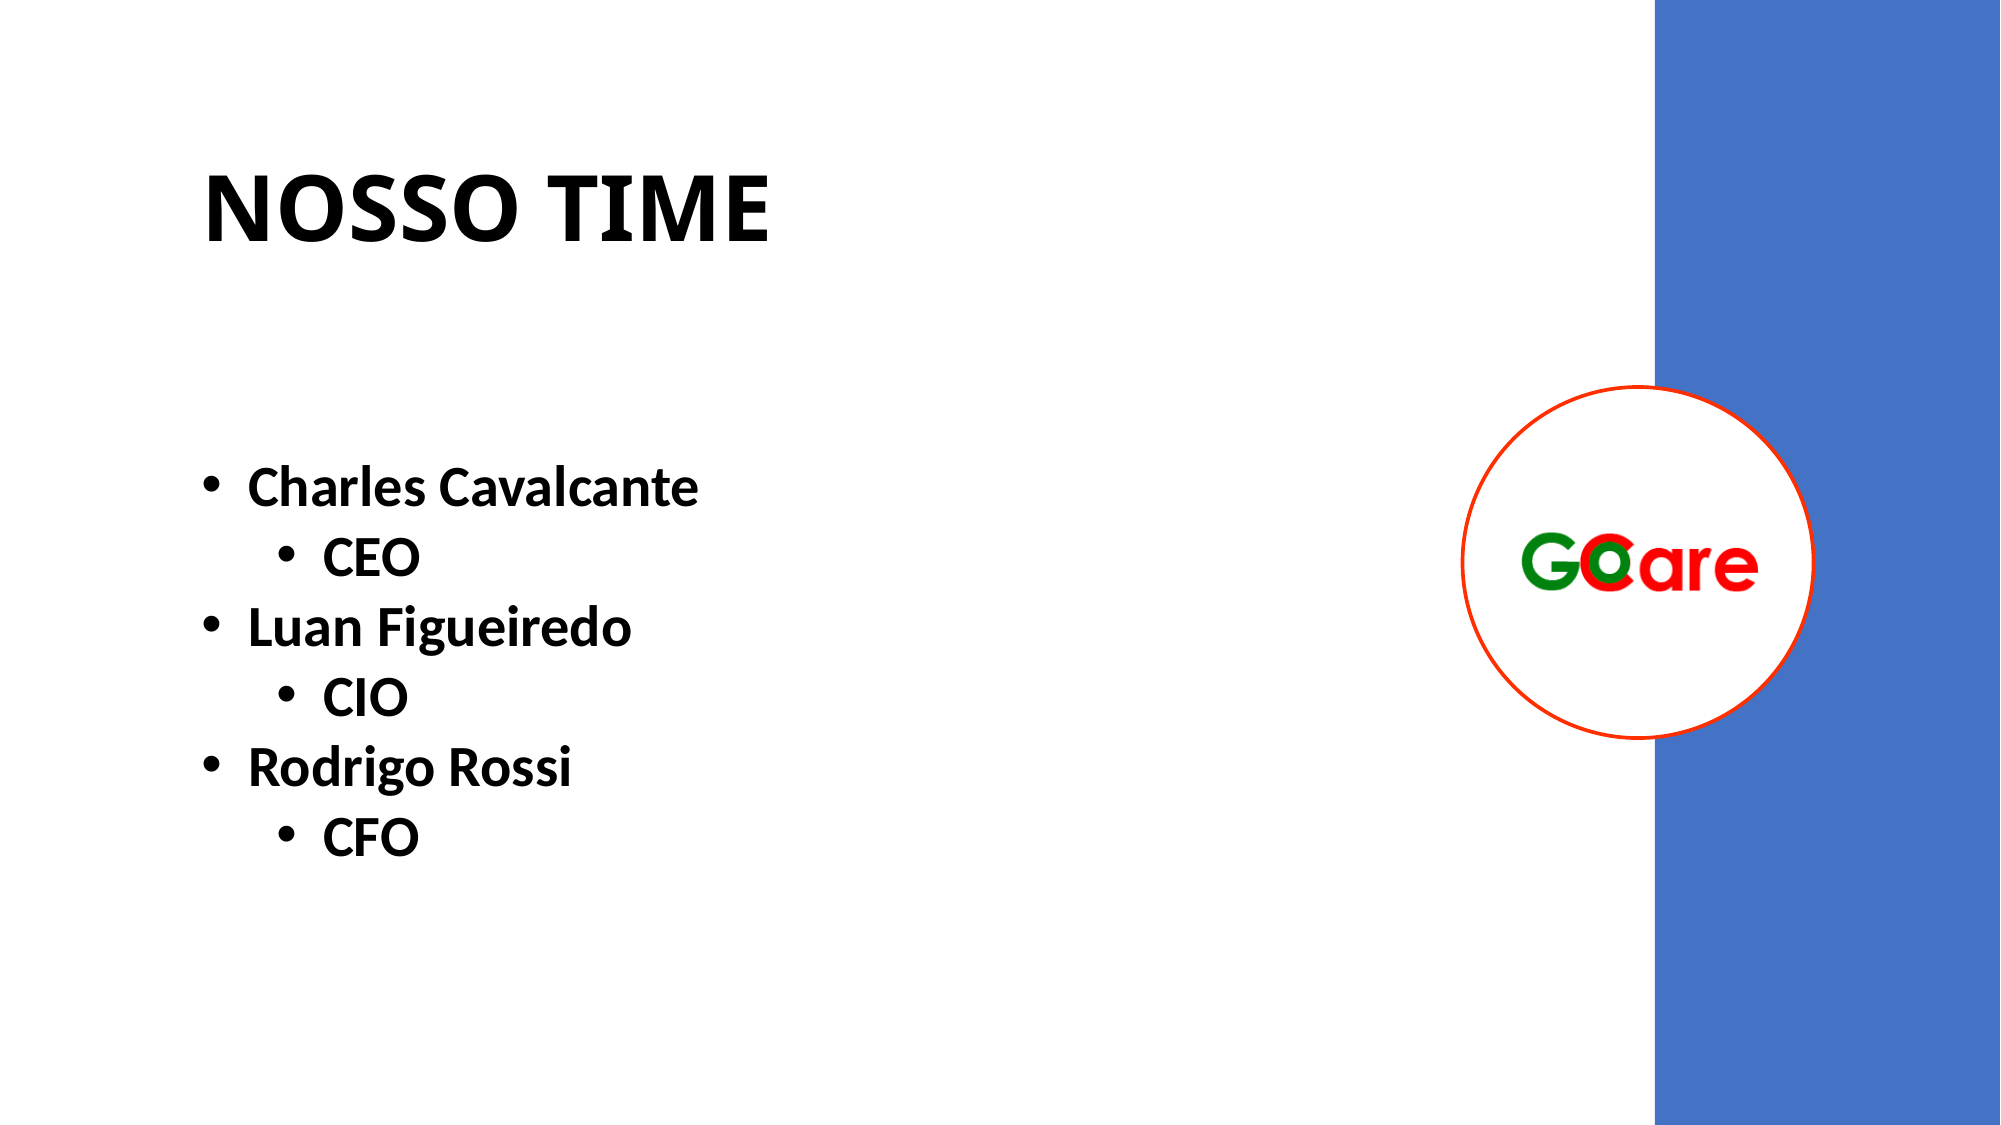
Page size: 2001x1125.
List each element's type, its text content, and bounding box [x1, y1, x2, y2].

picture [1518, 524, 1758, 600]
text_box [1461, 385, 1815, 740]
text_box Charles Cavalcante CEO Luan Figueiredo CIO Rodrigo Rossi CFO [186, 440, 801, 966]
text_box NOSSO TIME [186, 102, 1413, 321]
text_box [1654, 0, 2000, 1125]
